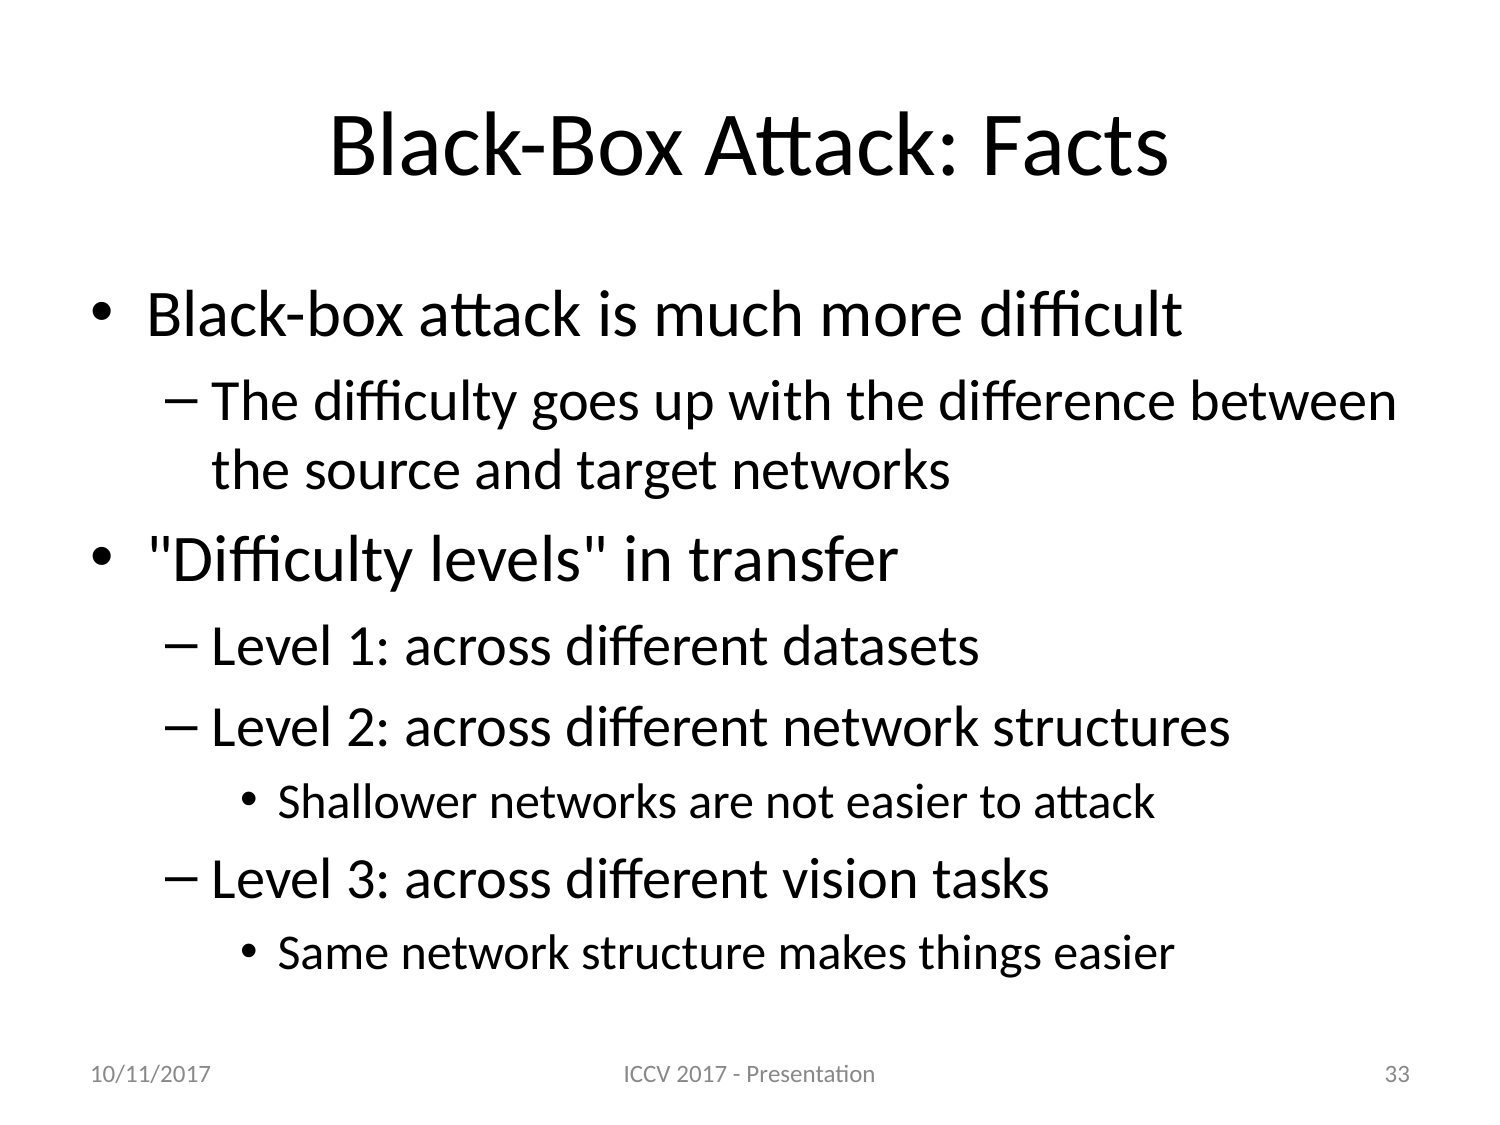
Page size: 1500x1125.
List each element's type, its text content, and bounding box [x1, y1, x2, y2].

slide_number ‹#› [1074, 1042, 1425, 1103]
title Black-Box Attack: Facts [75, 45, 1425, 233]
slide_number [75, 1042, 425, 1103]
list Black-box attack is much more difficult The difficulty goes up with the difference between the source and target networks "Difficulty levels" in transfer Level 1: across different datasets Level 2: across different network structures Shallower networks are not easier to attack Level 3: across different vision tasks Same network structure makes things easier [75, 262, 1425, 1005]
footer ICCV 2017 - Presentation [512, 1042, 988, 1103]
